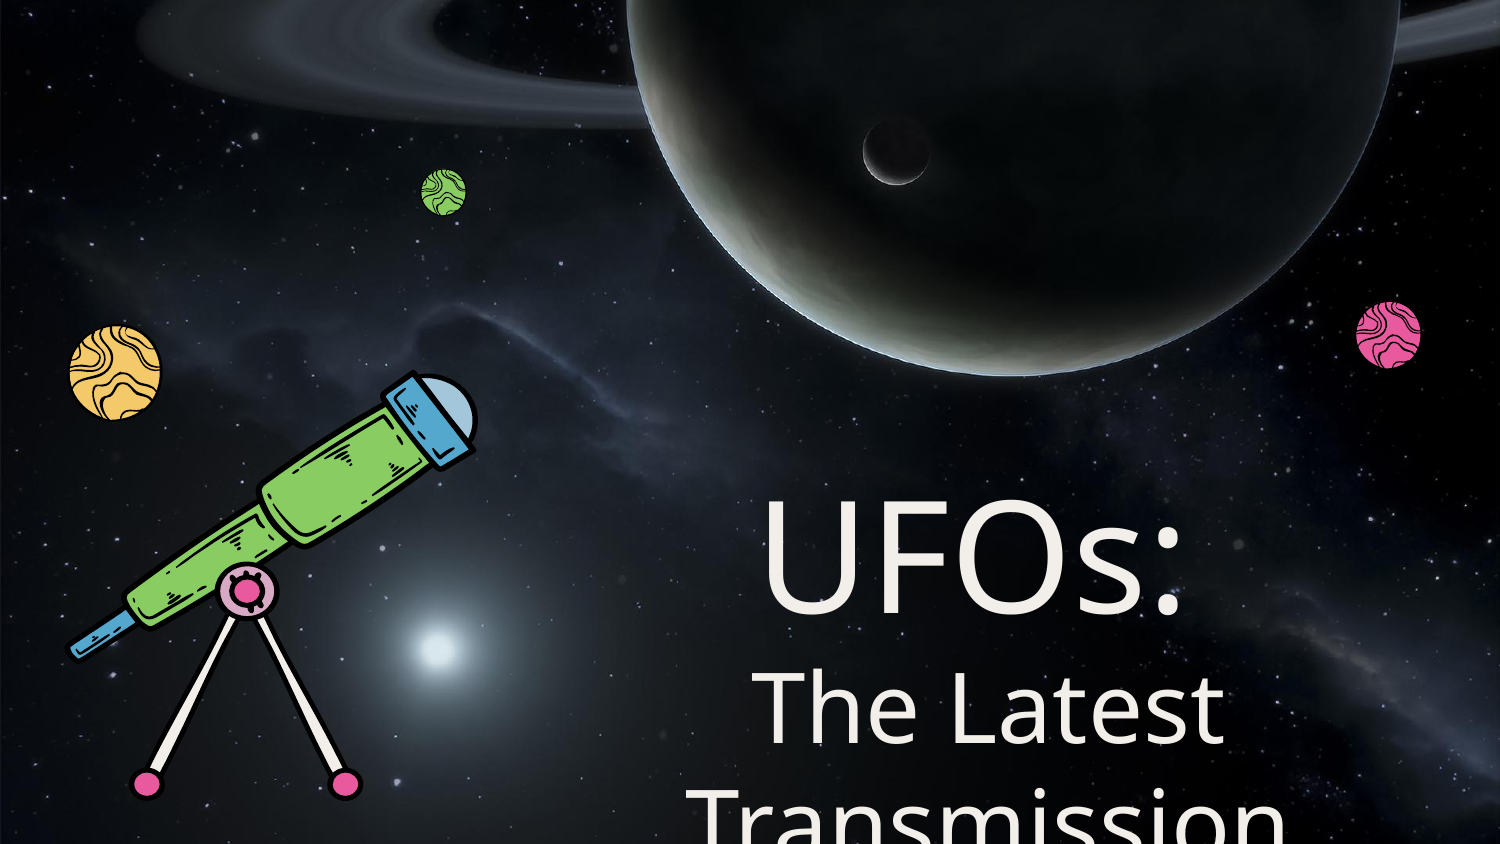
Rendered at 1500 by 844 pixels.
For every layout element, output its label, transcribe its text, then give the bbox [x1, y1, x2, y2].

picture [0, 0, 1500, 844]
title UFOs: The Latest Transmission [494, 442, 1483, 681]
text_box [1352, 300, 1426, 371]
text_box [418, 168, 469, 217]
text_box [63, 323, 167, 369]
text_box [63, 369, 480, 802]
